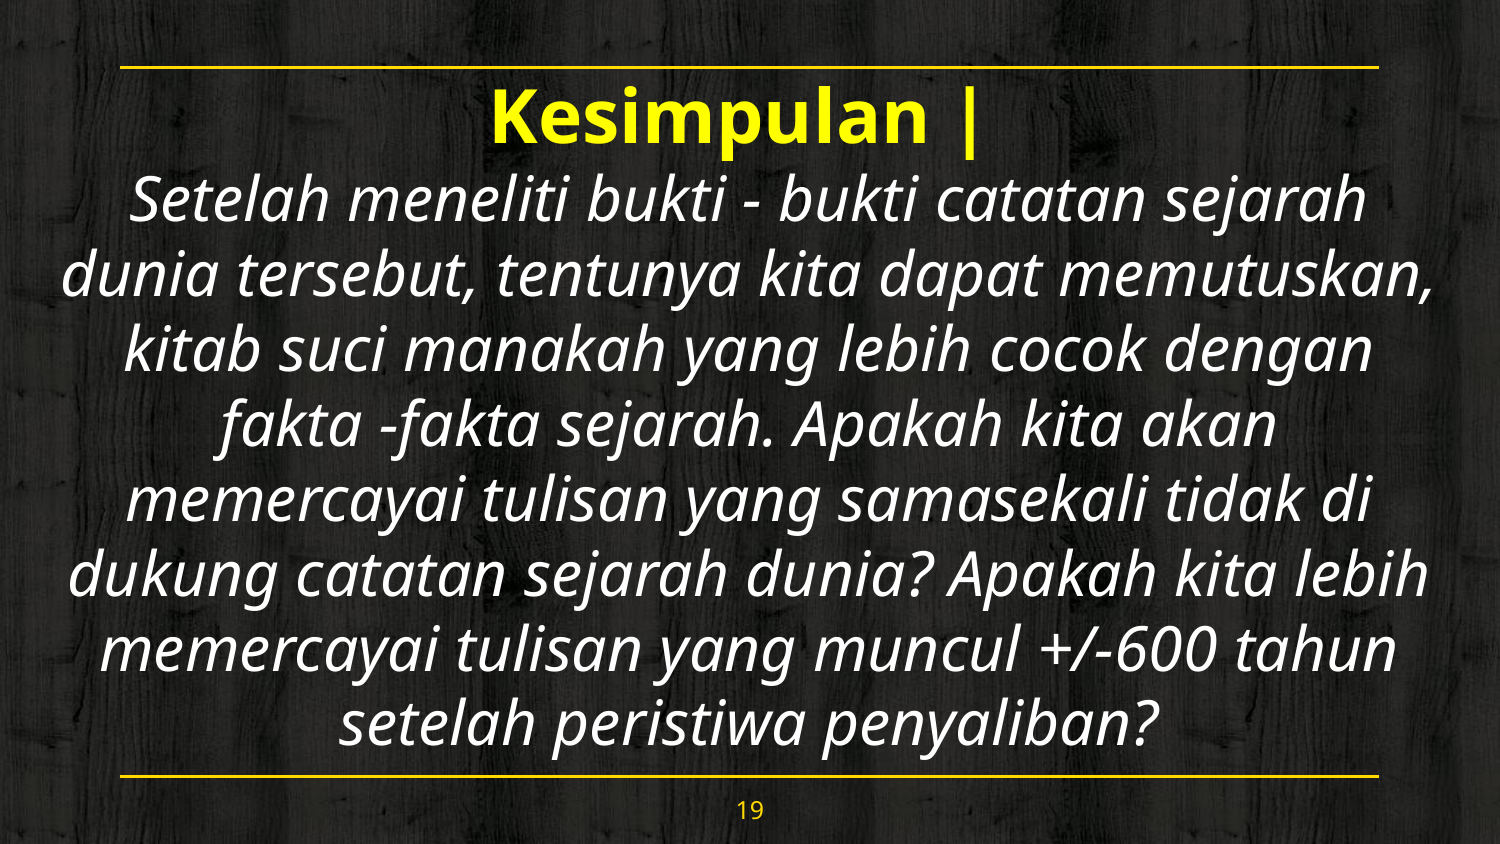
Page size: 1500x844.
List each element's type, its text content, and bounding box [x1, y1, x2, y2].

picture [0, 0, 1500, 844]
title Kesimpulan | Setelah meneliti bukti - bukti catatan sejarah dunia tersebut, tentunya kita dapat memutuskan, kitab suci manakah yang lebih cocok dengan fakta -fakta sejarah. Apakah kita akan memercayai tulisan yang samasekali tidak di dukung catatan sejarah dunia? Apakah kita lebih memercayai tulisan yang muncul +/-600 tahun setelah peristiwa penyaliban? [35, 46, 1465, 774]
slide_number 19 [705, 779, 795, 844]
